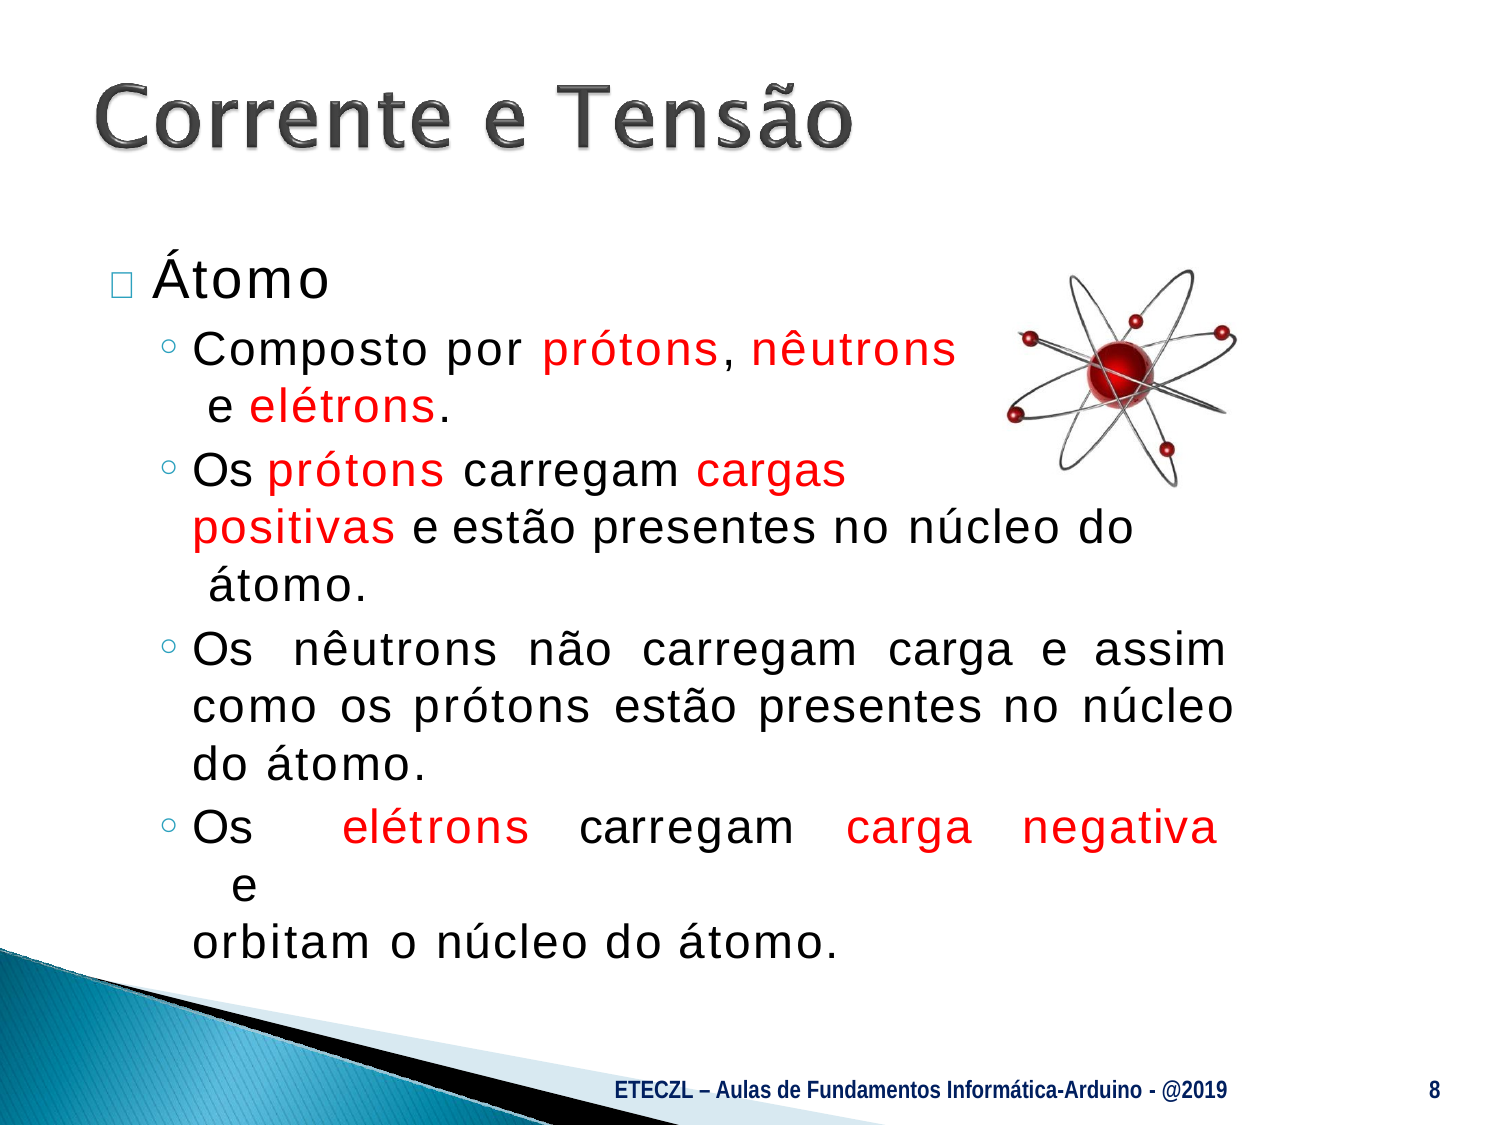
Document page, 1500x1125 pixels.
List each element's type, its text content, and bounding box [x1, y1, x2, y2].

text_box [36, 46, 937, 234]
text_box [1002, 267, 1242, 489]
text_box Composto por prótons, nêutrons e elétrons. Os prótons carregam cargas positivas e estão presentes no núcleo do átomo. Os nêutrons não carregam carga e assim como os prótons estão presentes no núcleo do átomo. Os elétrons carregam carga negativa e orbitam o núcleo do átomo. [152, 315, 1257, 969]
footer ETECZL – Aulas de Fundamentos Informática-Arduino - @2019 [612, 1072, 1364, 1125]
title  Átomo [105, 240, 334, 431]
picture [0, 948, 558, 1125]
slide_number 8 [1424, 1072, 1468, 1125]
